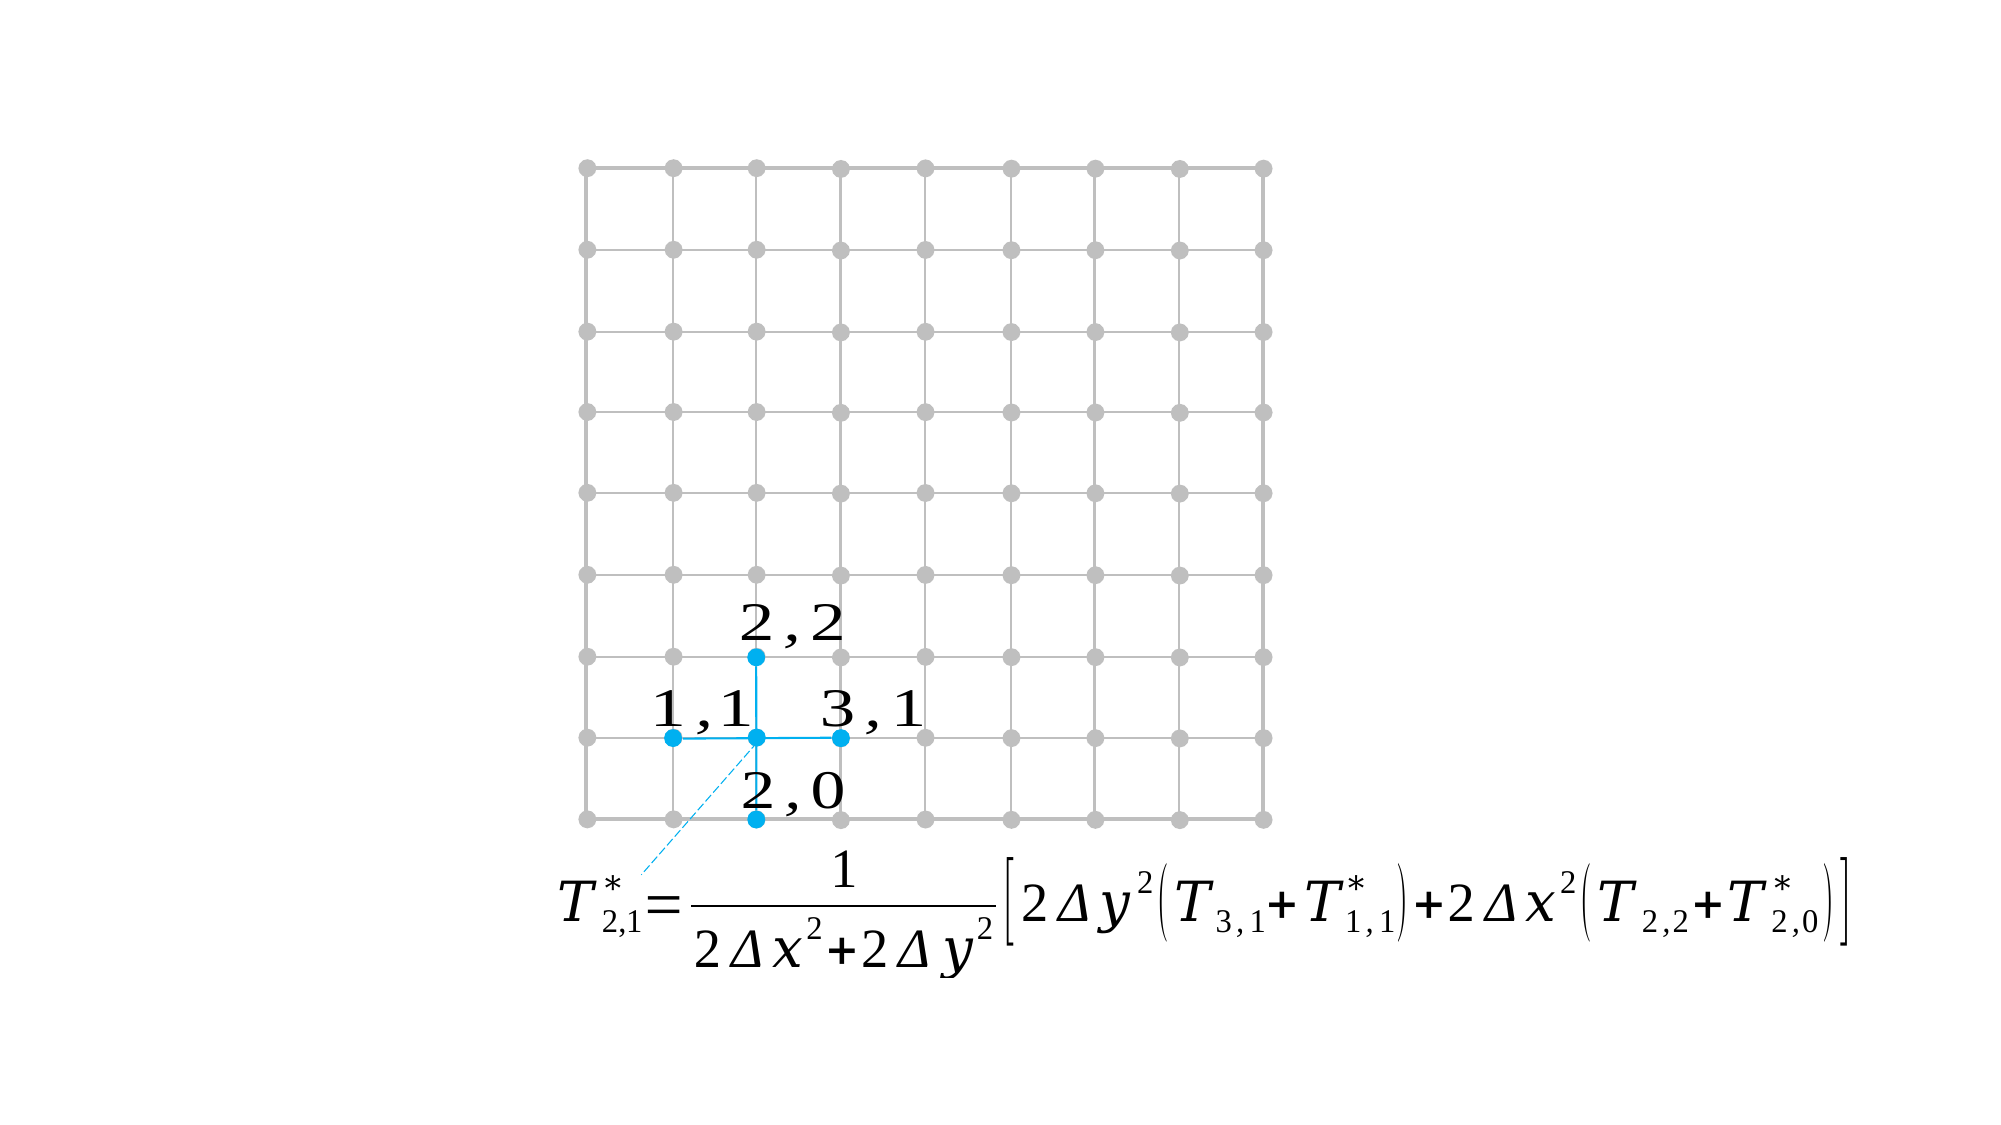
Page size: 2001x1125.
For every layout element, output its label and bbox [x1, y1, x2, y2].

text_box [588, 168, 1263, 819]
text_box [277, 11, 1871, 992]
text_box [641, 742, 758, 875]
text_box [578, 159, 1273, 830]
